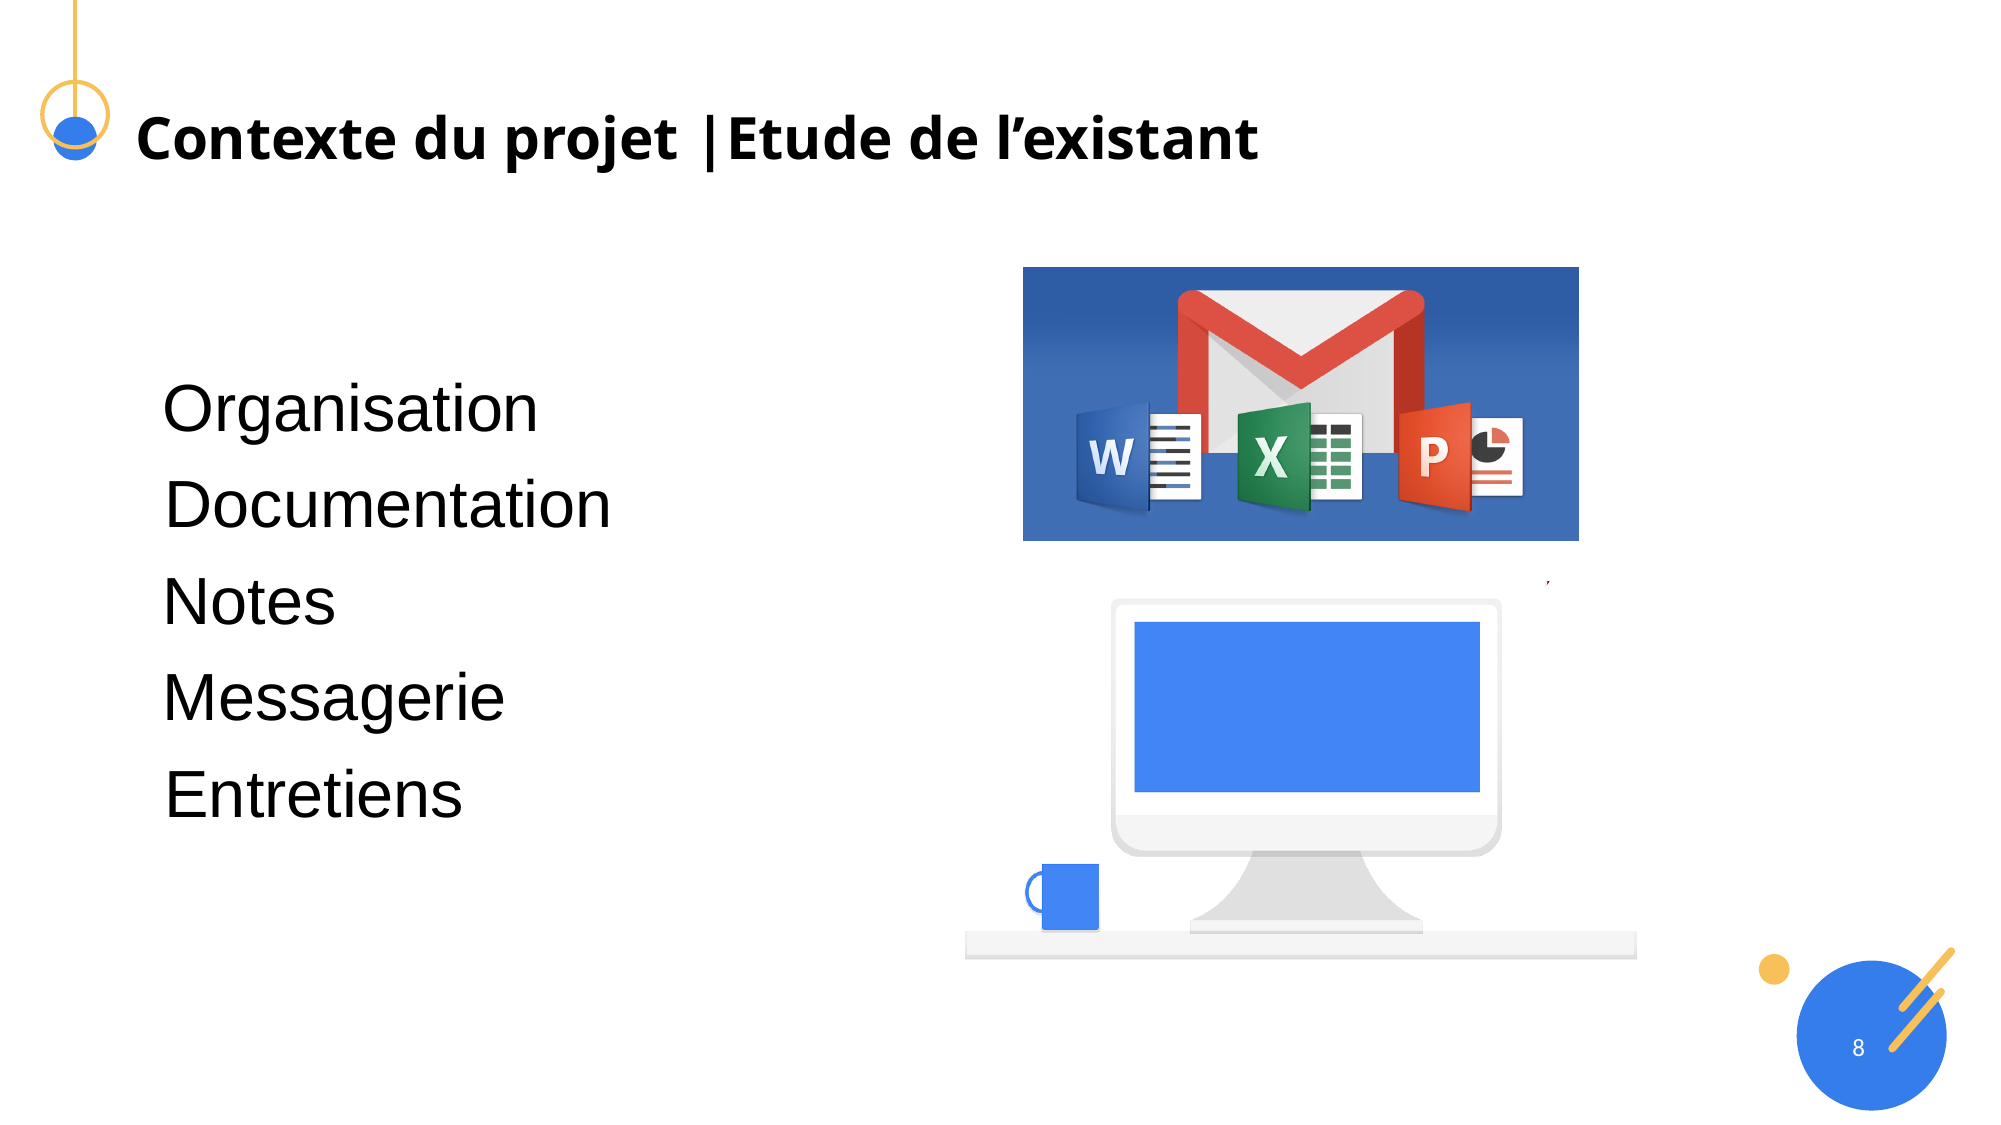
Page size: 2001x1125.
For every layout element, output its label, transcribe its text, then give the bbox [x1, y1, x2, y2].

slide_number 8 [1430, 1016, 1881, 1077]
text_box Documentation [149, 453, 656, 549]
text_box Messagerie [147, 646, 546, 742]
title Contexte du projet |Etude de l’existant [119, 76, 1881, 204]
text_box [879, 565, 1723, 1017]
text_box Notes [147, 550, 361, 646]
picture [1023, 267, 1579, 542]
text_box Organisation [147, 357, 631, 453]
text_box Entretiens [149, 742, 491, 838]
